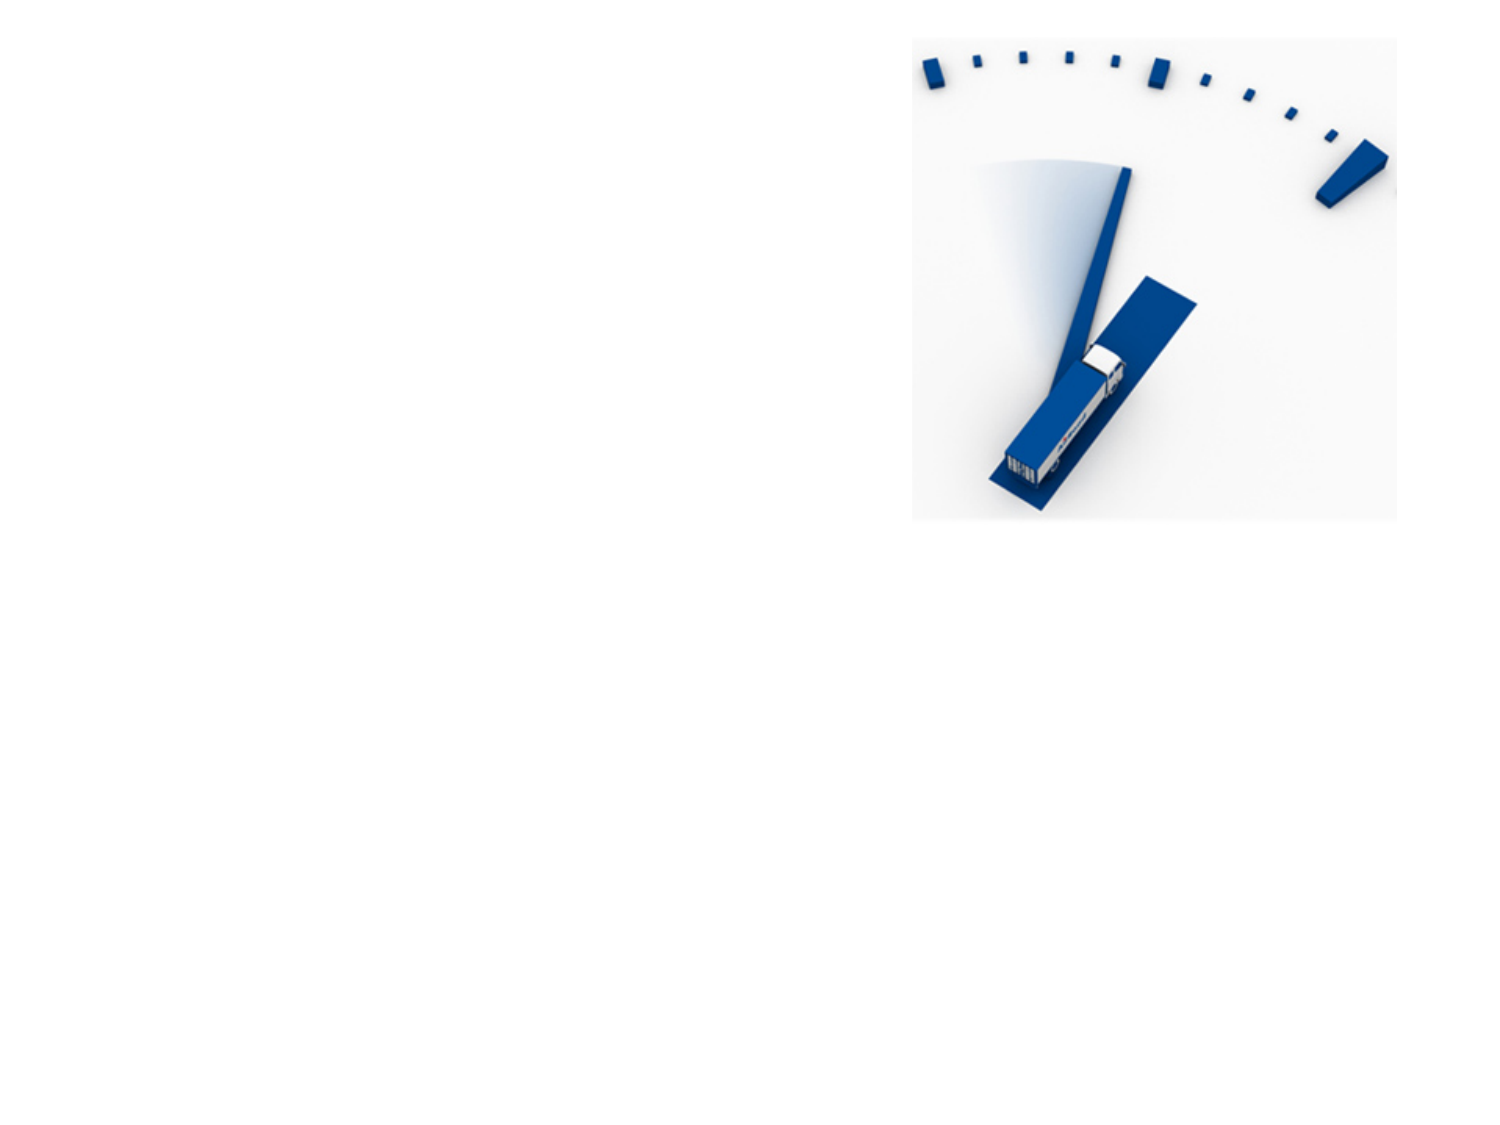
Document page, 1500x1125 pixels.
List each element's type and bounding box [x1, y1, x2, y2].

picture [912, 37, 1398, 526]
